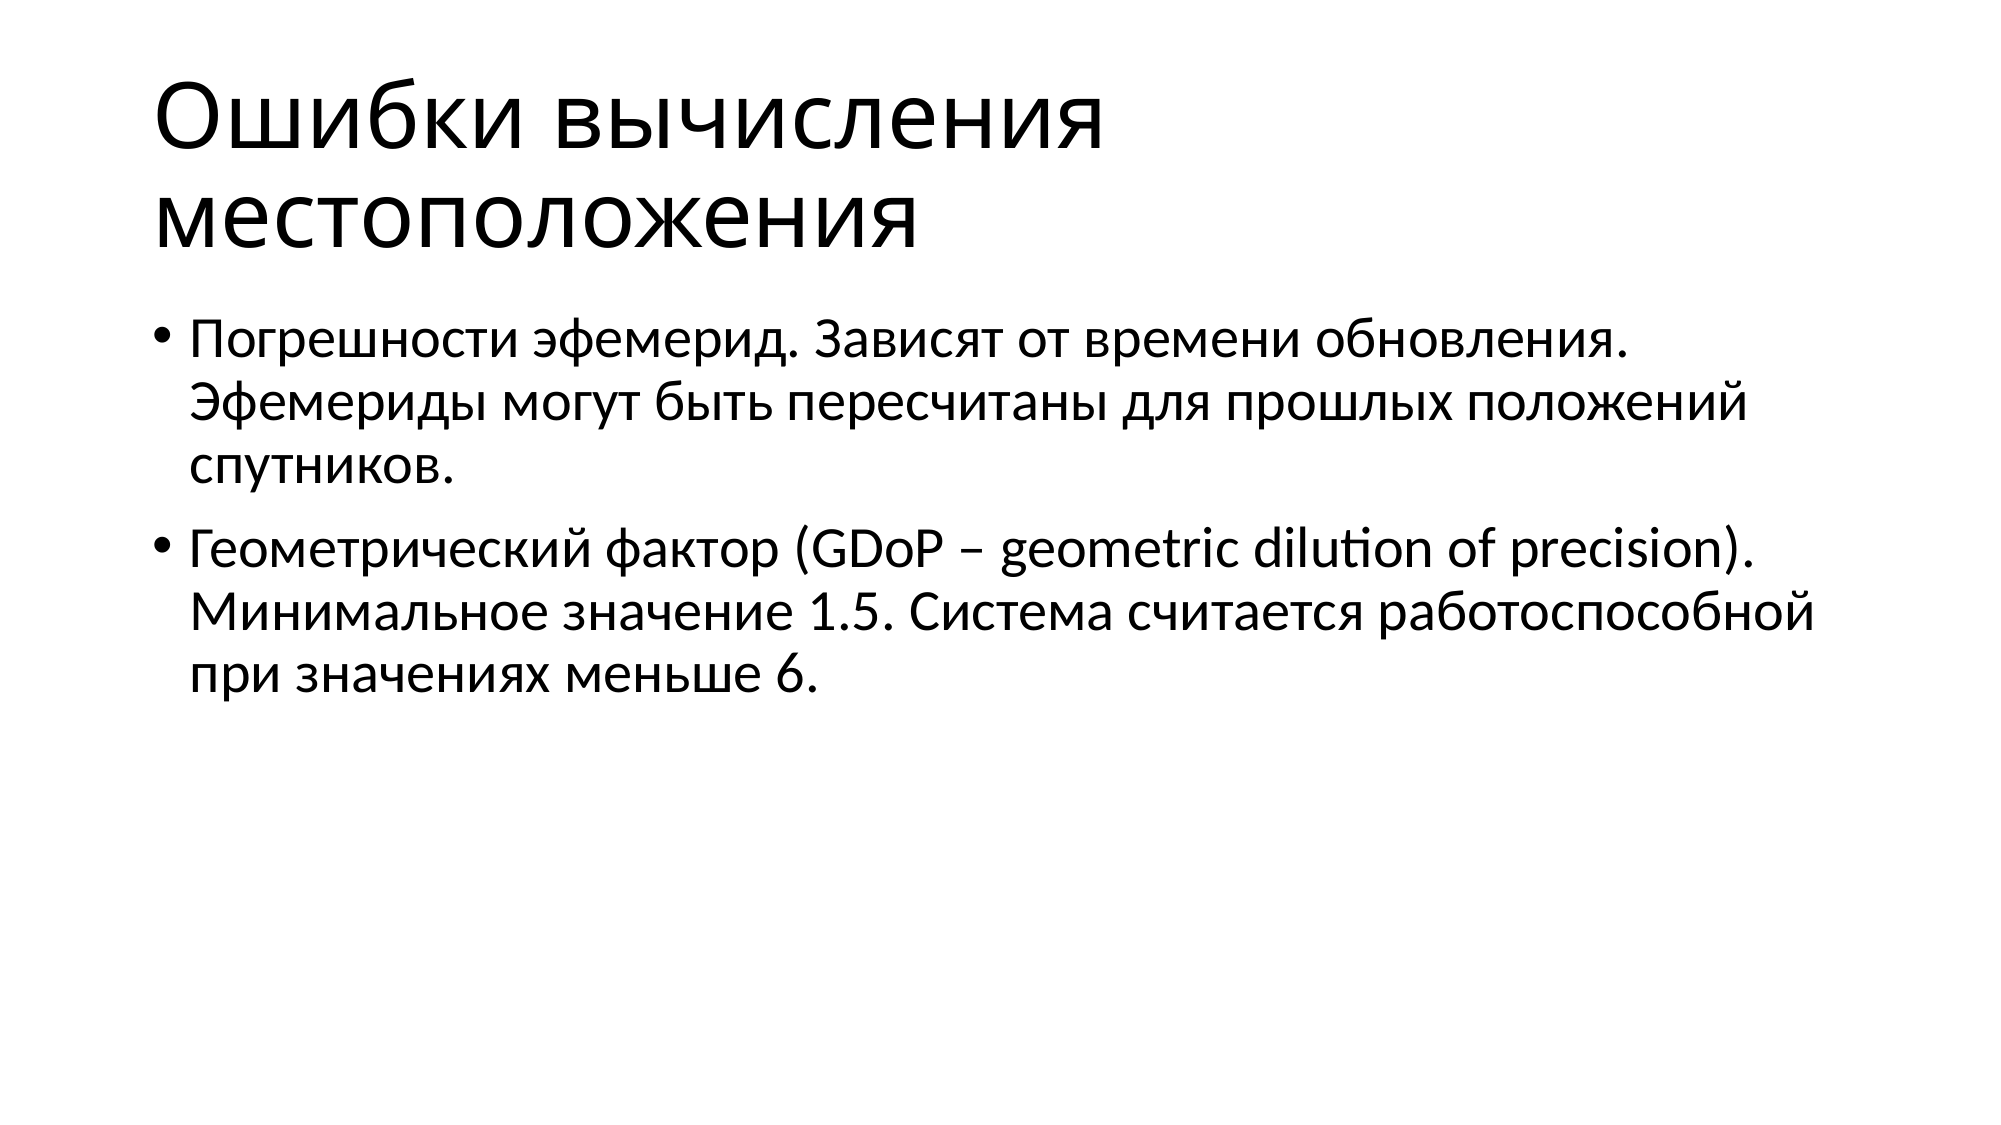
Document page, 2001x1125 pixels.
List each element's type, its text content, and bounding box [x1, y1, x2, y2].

title Ошибки вычисления местоположения [137, 59, 1863, 278]
list Погрешности эфемерид. Зависят от времени обновления. Эфемериды могут быть пересчитаны для прошлых положений спутников. Геометрический фактор (GDoP – geometric dilution of precision). Минимальное значение 1.5. Система считается работоспособной при значениях меньше 6. [137, 299, 1863, 1014]
